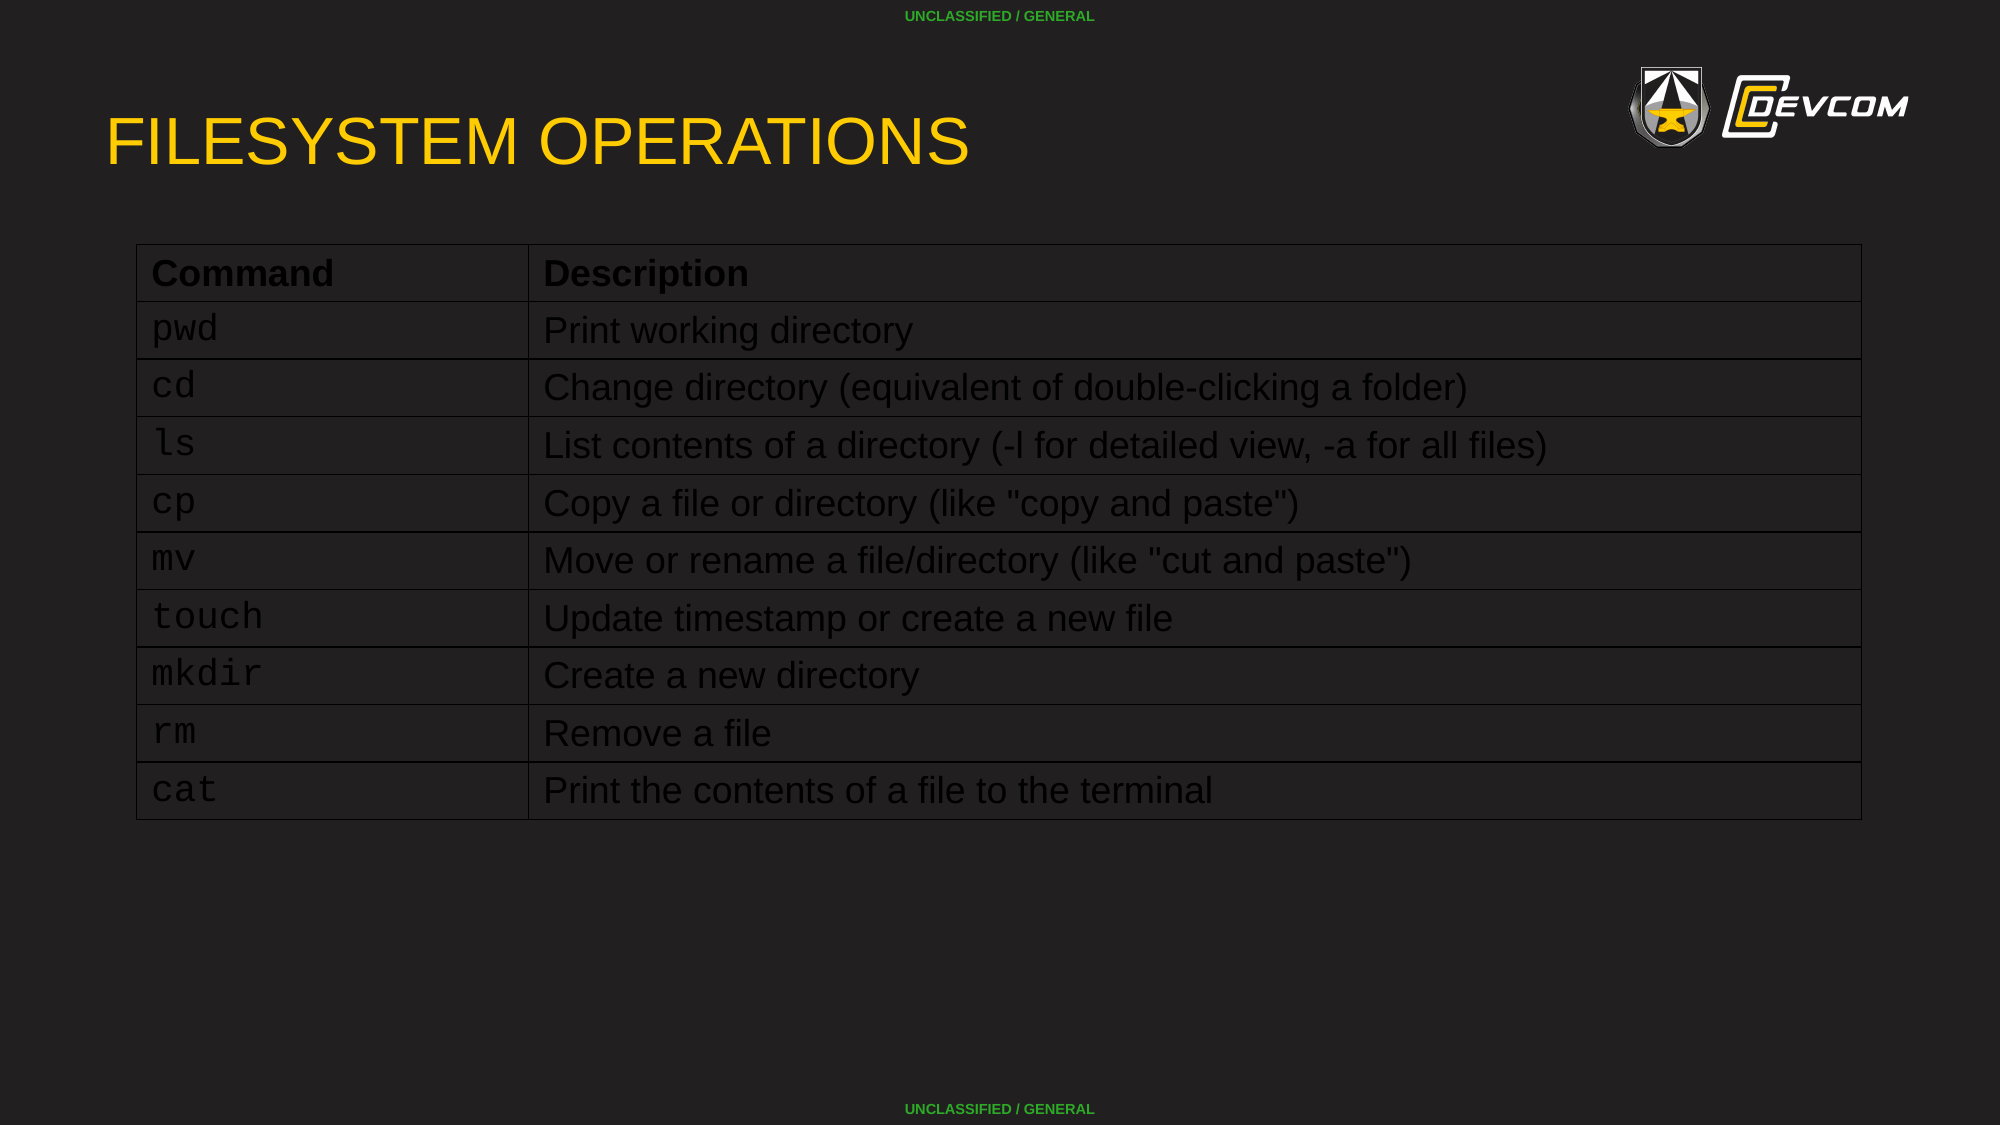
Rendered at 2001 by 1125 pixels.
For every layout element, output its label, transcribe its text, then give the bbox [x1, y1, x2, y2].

table_header Description [529, 245, 1861, 301]
table_header Command [137, 245, 528, 301]
table_cell Create a new directory [529, 648, 1861, 704]
table_cell Print working directory [529, 302, 1861, 358]
table_cell Update timestamp or create a new file [529, 590, 1861, 646]
table_cell Copy a file or directory (like "copy and paste") [529, 475, 1861, 531]
table_cell Print the contents of a file to the terminal [529, 763, 1861, 819]
table_cell touch [137, 590, 528, 646]
table_cell mkdir [137, 648, 528, 704]
table_cell Change directory (equivalent of double-clicking a folder) [529, 360, 1861, 416]
table_cell Move or rename a file/directory (like "cut and paste") [529, 533, 1861, 589]
table_cell pwd [137, 302, 528, 358]
table_cell cat [137, 763, 528, 819]
title Filesystem Operations [90, 67, 1441, 218]
table_cell rm [137, 705, 528, 761]
table_cell mv [137, 533, 528, 589]
table_cell List contents of a directory (-l for detailed view, -a for all files) [529, 417, 1861, 474]
picture [1628, 67, 1909, 148]
table_cell cd [137, 360, 528, 416]
table_cell Remove a file [529, 705, 1861, 761]
table_cell cp [137, 475, 528, 531]
table_cell ls [137, 417, 528, 474]
